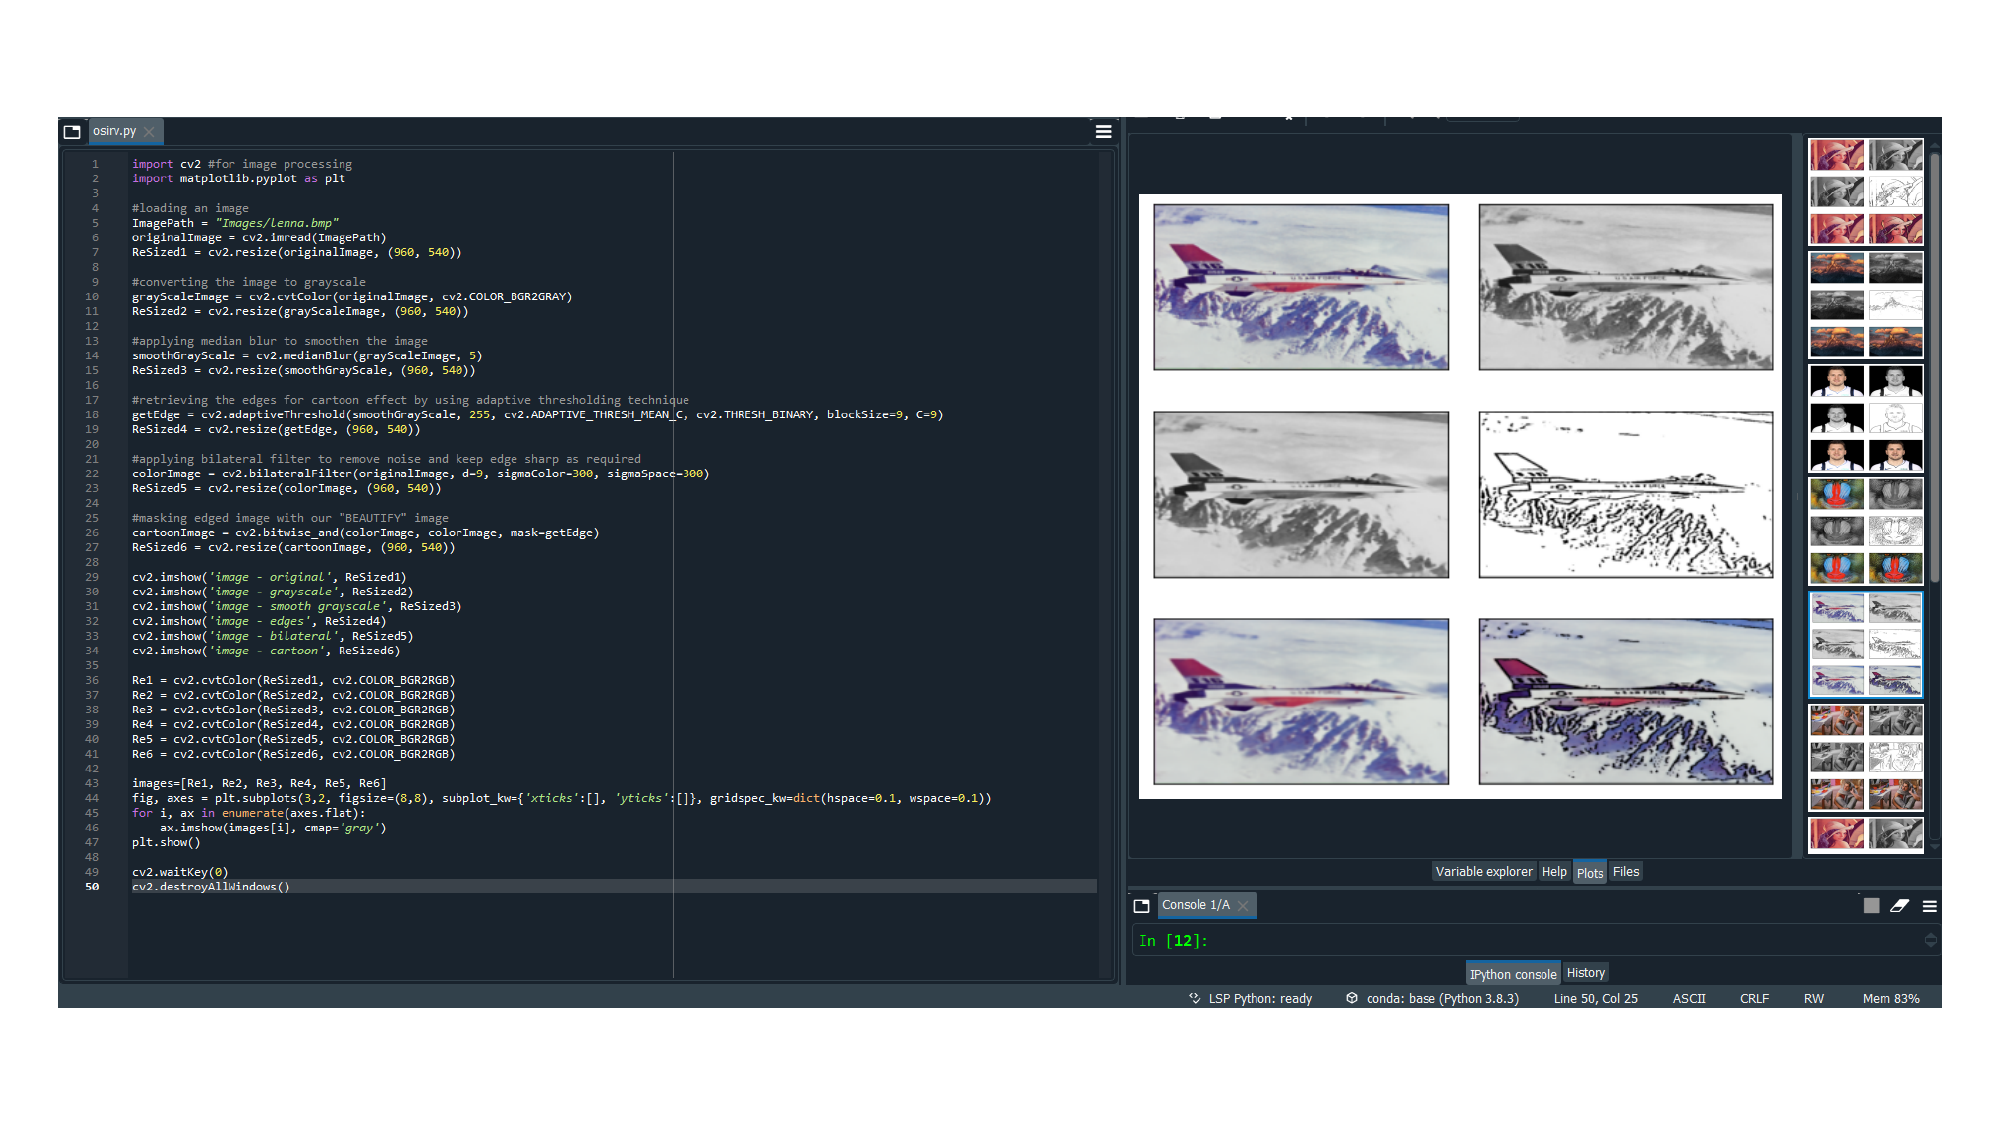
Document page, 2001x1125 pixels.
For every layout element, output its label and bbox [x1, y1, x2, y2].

list [58, 117, 1942, 1008]
